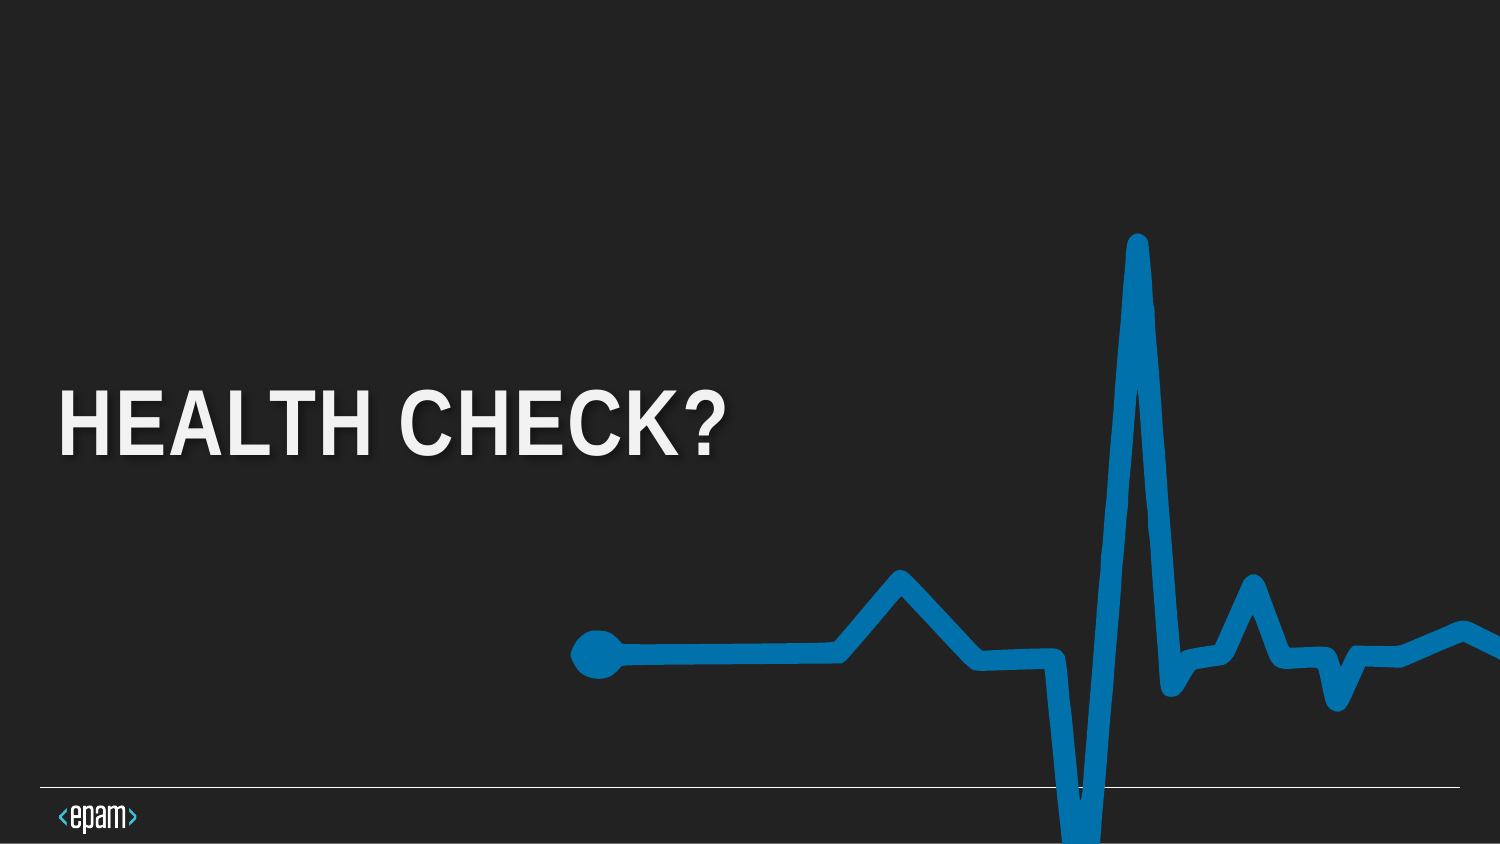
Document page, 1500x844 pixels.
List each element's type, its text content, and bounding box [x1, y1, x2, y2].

title HEALTH CHECK? [42, 280, 1045, 564]
text_box [570, 233, 1500, 844]
